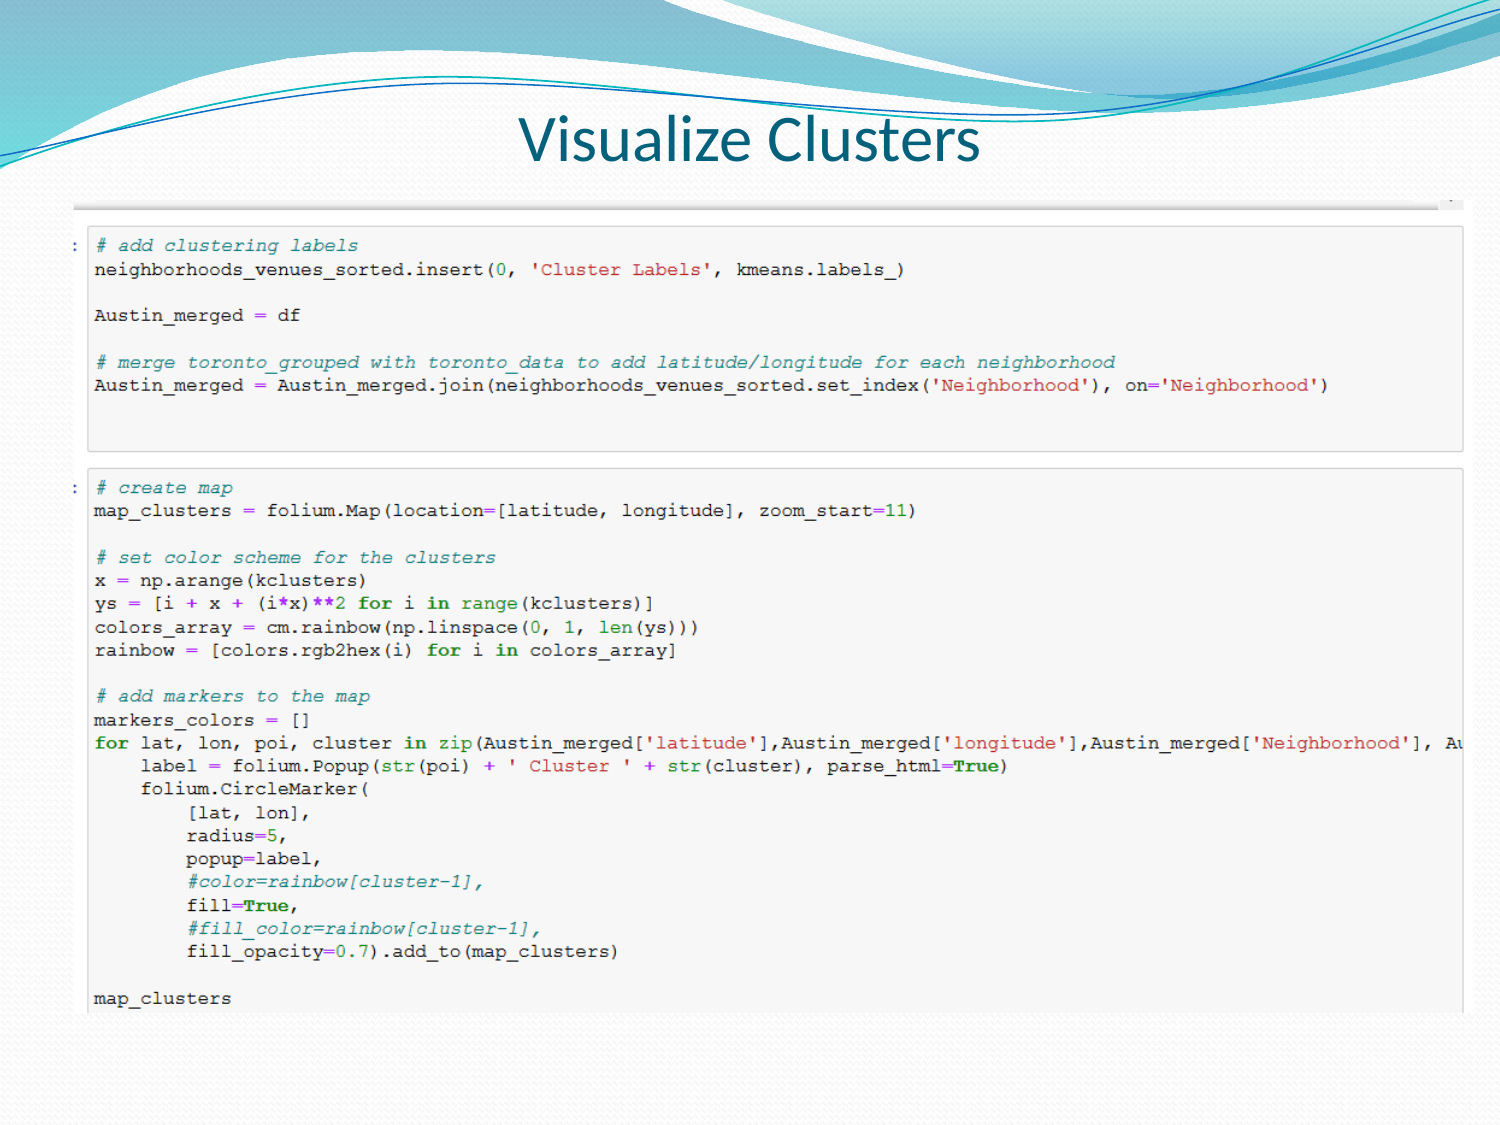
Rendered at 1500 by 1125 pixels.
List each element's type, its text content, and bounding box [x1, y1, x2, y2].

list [73, 199, 1474, 1013]
title Visualize Clusters [75, 87, 1425, 175]
